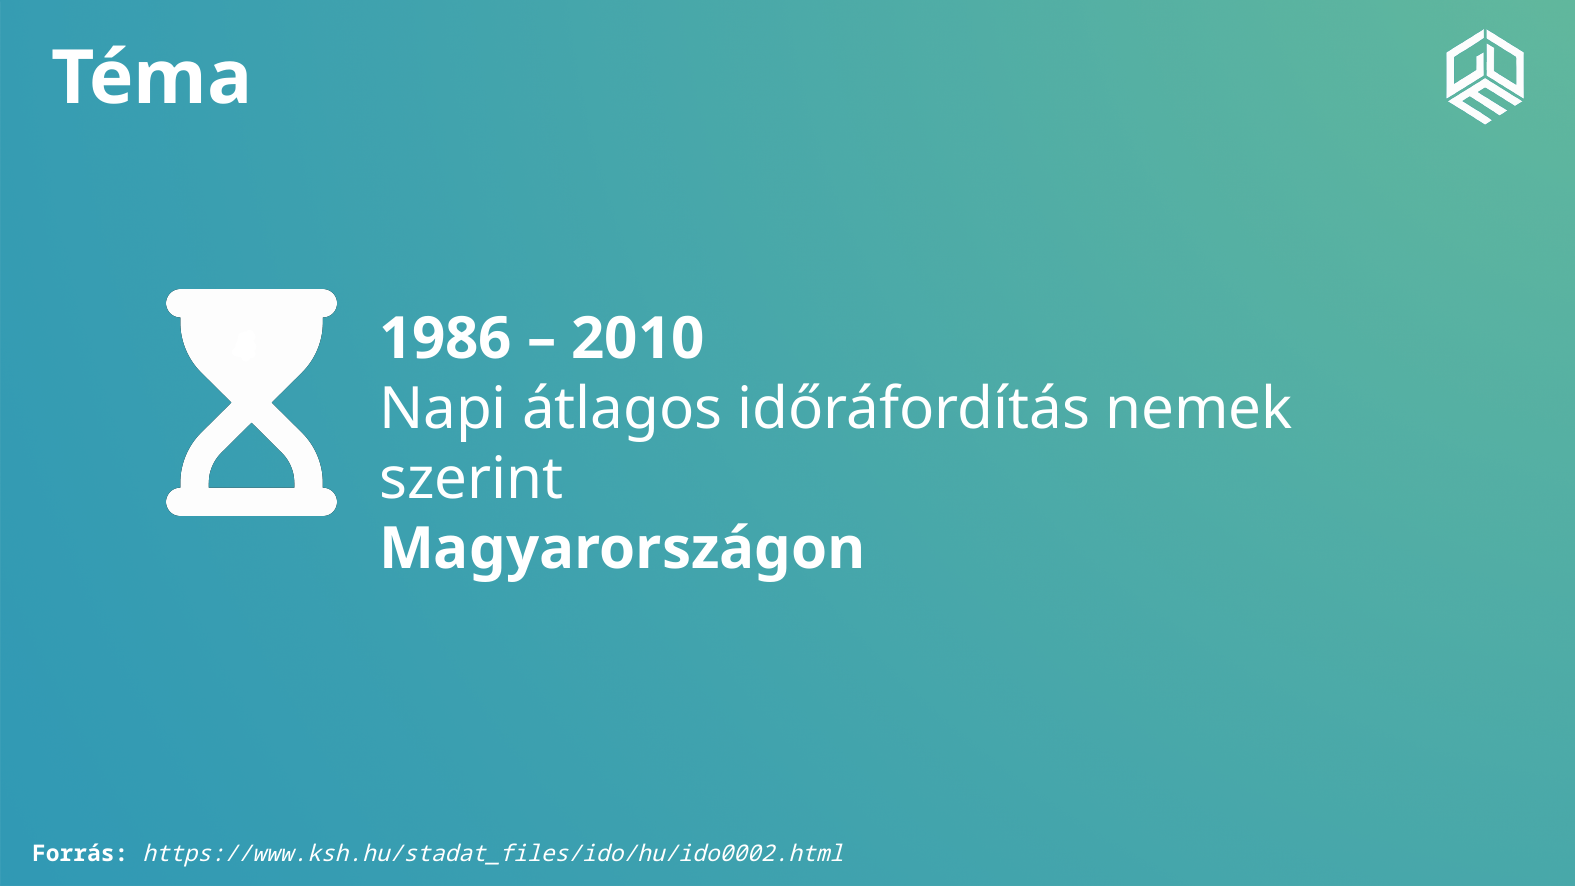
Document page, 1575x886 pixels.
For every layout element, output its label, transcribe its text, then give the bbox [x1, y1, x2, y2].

text_box Forrás: https://www.ksh.hu/stadat_files/ido/hu/ido0002.html [17, 831, 859, 874]
text_box 1986 – 2010 Napi átlagos időráfordítás nemek szerint Magyarországon [364, 292, 1447, 588]
text_box Téma [51, 22, 690, 131]
picture [0, 0, 1575, 886]
